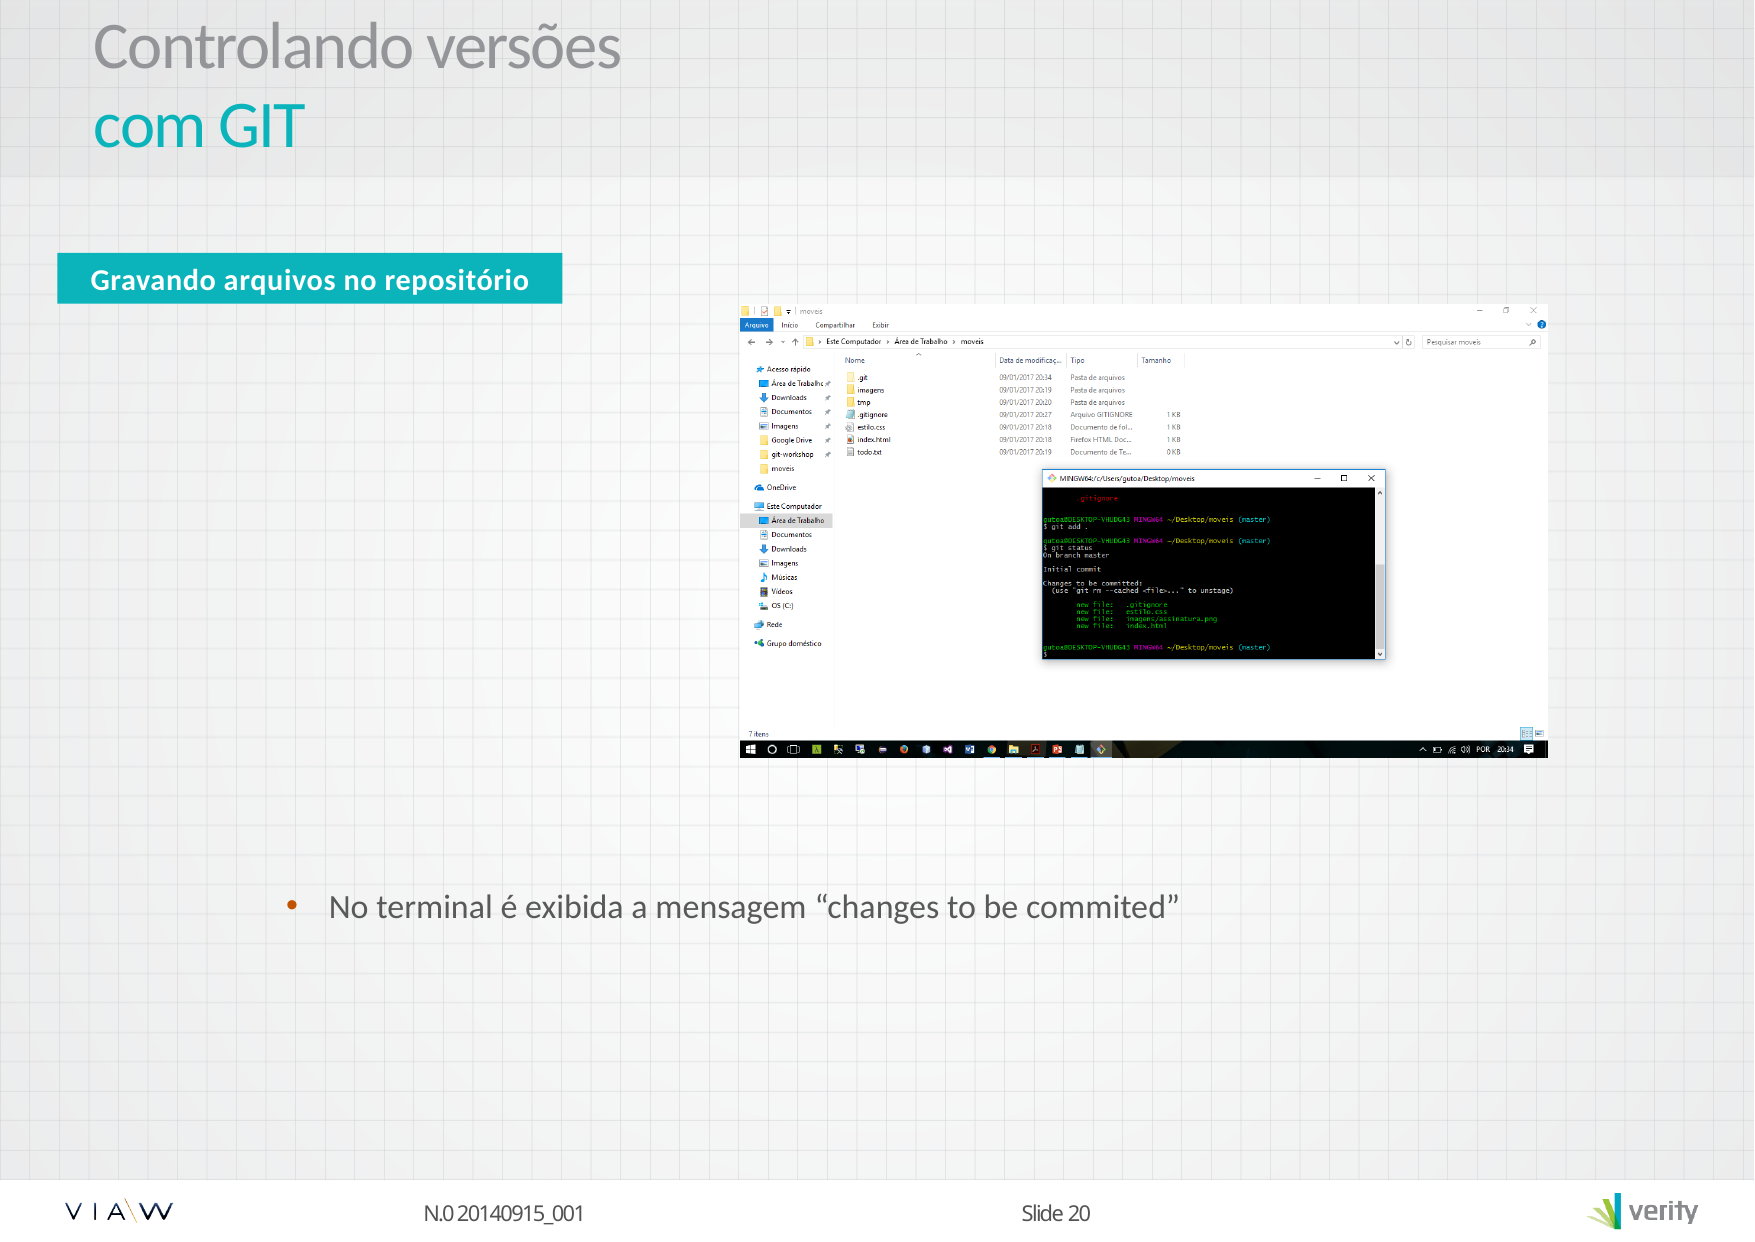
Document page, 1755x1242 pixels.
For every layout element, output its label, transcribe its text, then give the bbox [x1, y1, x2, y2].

picture [0, 0, 1754, 1180]
text_box No terminal é exibida a mensagem “changes to be commited” [271, 885, 1360, 1090]
picture [1573, 1181, 1714, 1233]
picture [64, 1197, 174, 1223]
text_box Gravando arquivos no repositório [57, 252, 563, 304]
